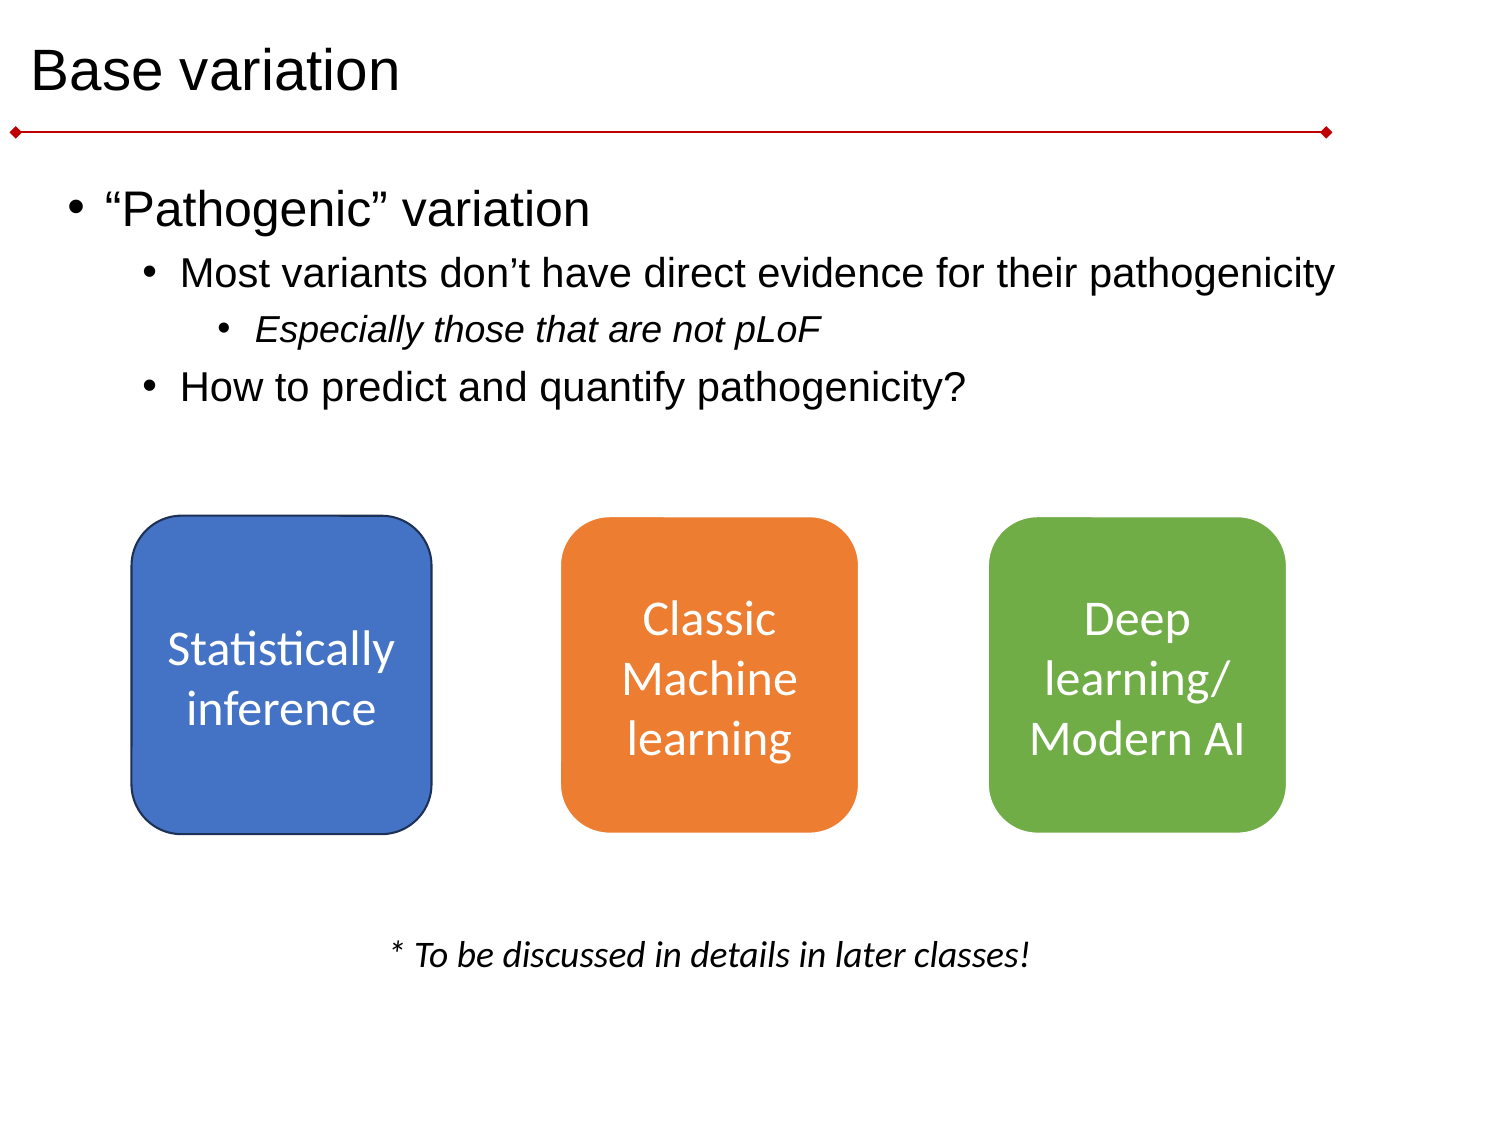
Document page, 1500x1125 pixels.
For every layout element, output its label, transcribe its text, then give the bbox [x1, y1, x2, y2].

text_box Deep learning/ Modern AI [985, 514, 1289, 836]
text_box * To be discussed in details in later classes! [372, 922, 1047, 983]
text_box Classic Machine learning [557, 514, 862, 836]
title Base variation [15, 8, 1377, 135]
text_box Statistically inference [130, 514, 433, 836]
list “Pathogenic” variation Most variants don’t have direct evidence for their pathogenicity Especially those that are not pLoF How to predict and quantify pathogenicity? [52, 156, 1434, 1014]
